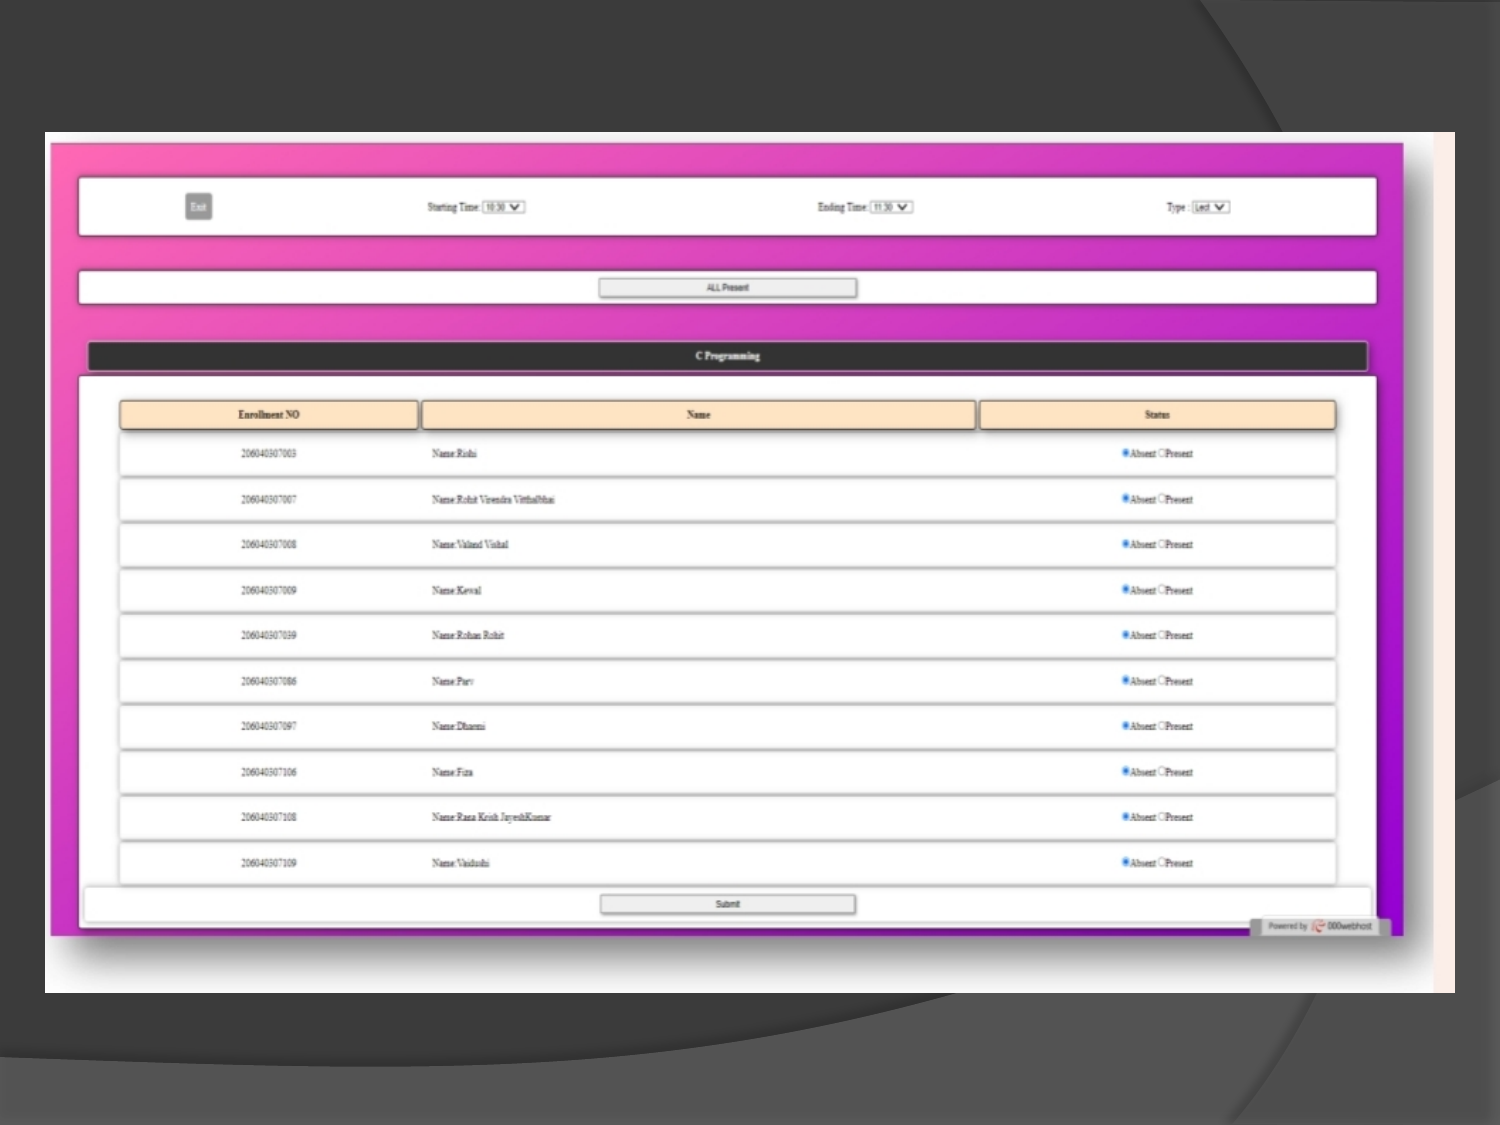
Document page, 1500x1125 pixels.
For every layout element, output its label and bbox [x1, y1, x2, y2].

picture [45, 132, 1455, 993]
